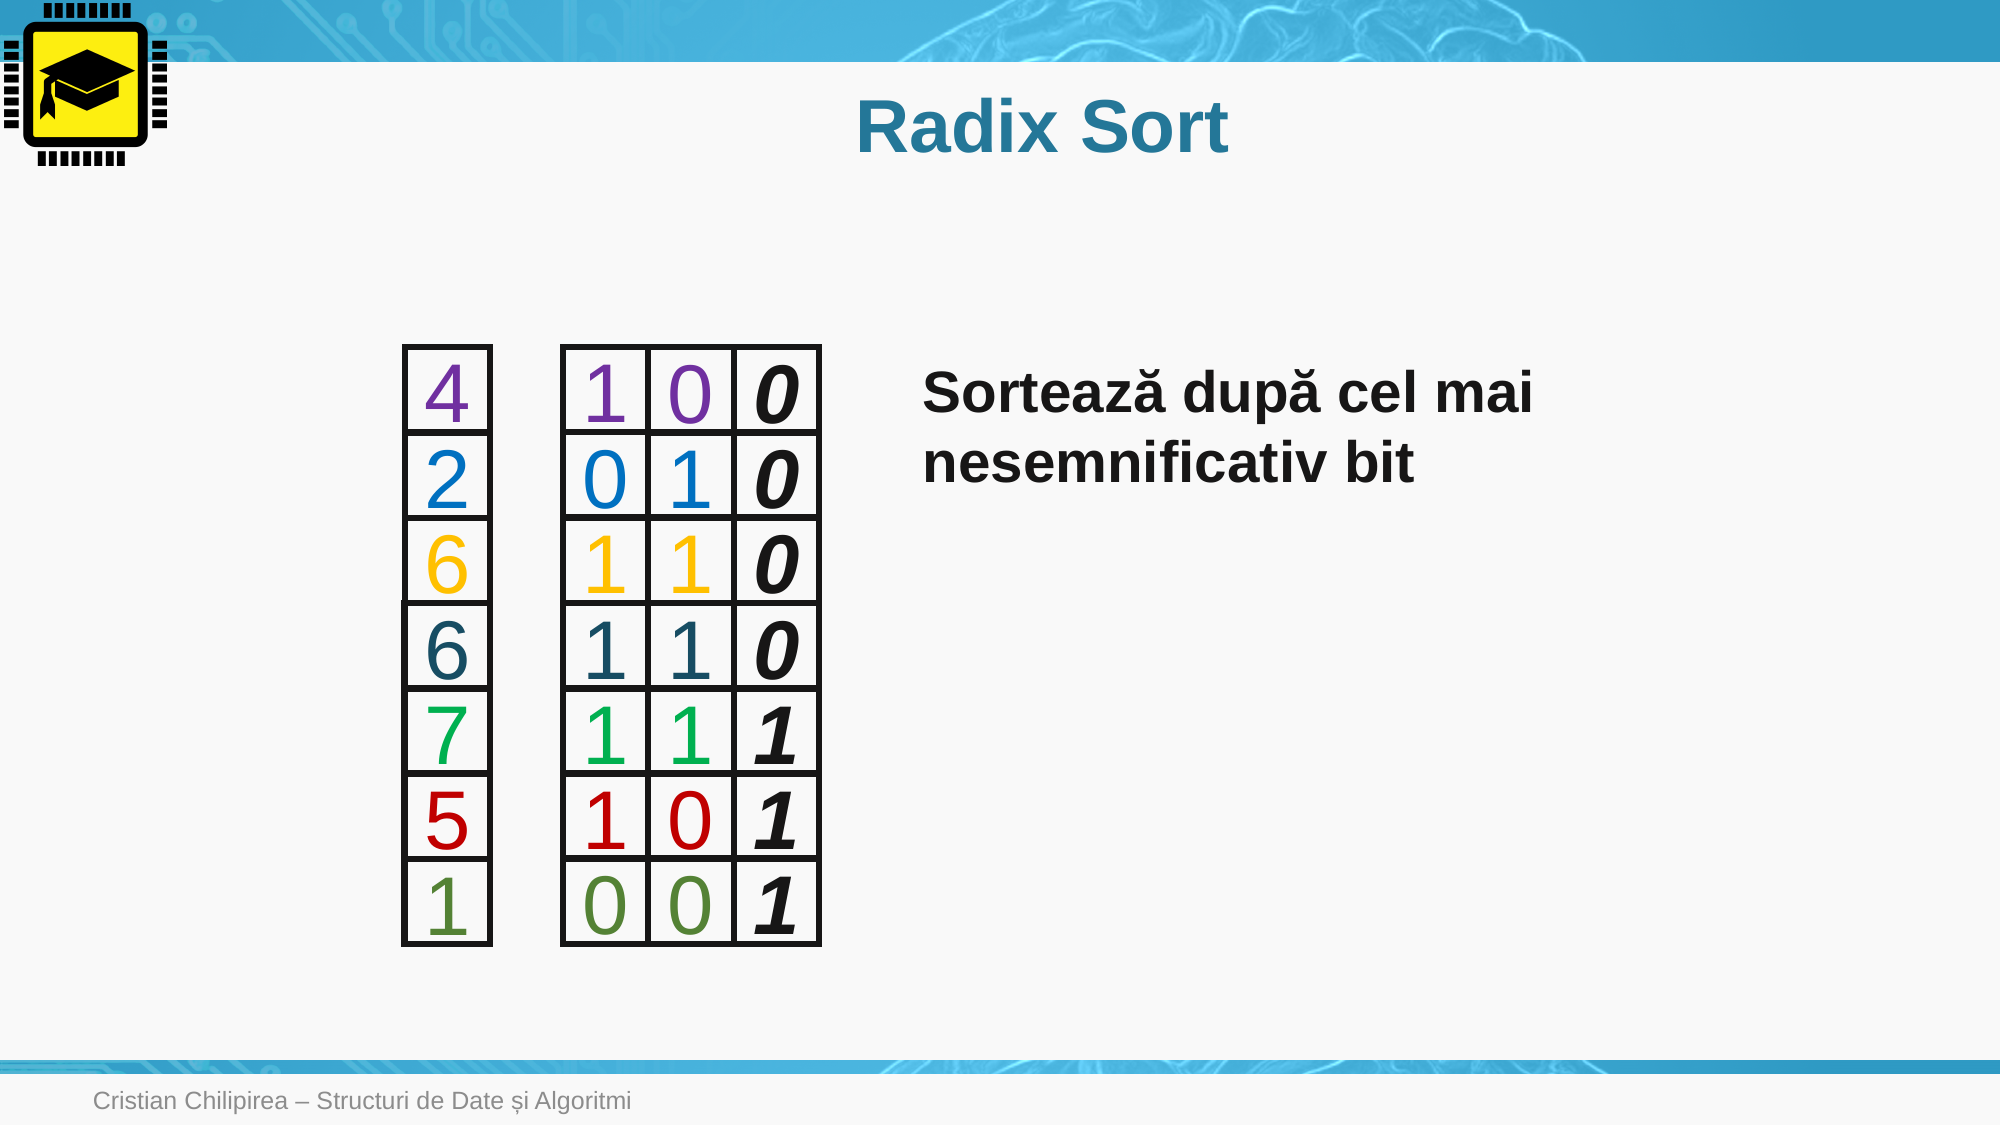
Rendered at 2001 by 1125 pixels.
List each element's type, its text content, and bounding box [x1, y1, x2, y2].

text_box 1 [562, 772, 647, 857]
title Radix Sort [170, 76, 1915, 180]
picture [0, 0, 2000, 166]
text_box 1 [562, 687, 649, 772]
text_box 1 [403, 858, 491, 945]
text_box 0 [733, 346, 820, 431]
text_box 0 [733, 516, 820, 602]
picture [0, 1060, 2000, 1074]
text_box 1 [647, 602, 733, 688]
text_box 0 [733, 602, 820, 688]
text_box 0 [647, 857, 733, 945]
text_box Sortează după cel mai nesemnificativ bit [908, 346, 1915, 502]
text_box 0 [647, 346, 733, 431]
text_box 0 [733, 431, 820, 516]
text_box 0 [647, 772, 733, 857]
text_box 0 [562, 431, 647, 516]
footer Cristian Chilipirea – Structuri de Date și Algoritmi [77, 1073, 1338, 1125]
text_box 2 [404, 431, 491, 517]
text_box 1 [562, 346, 647, 431]
text_box 4 [404, 346, 491, 431]
text_box 0 [562, 857, 647, 945]
text_box 7 [404, 687, 491, 772]
text_box 1 [647, 516, 733, 602]
text_box 1 [733, 857, 820, 945]
text_box 1 [647, 431, 733, 516]
text_box 6 [404, 517, 491, 602]
text_box 1 [562, 602, 647, 687]
text_box 5 [403, 772, 491, 858]
text_box 1 [733, 688, 820, 772]
text_box 1 [647, 688, 733, 772]
text_box 1 [733, 772, 820, 857]
text_box 1 [562, 516, 647, 602]
text_box 6 [404, 602, 491, 687]
